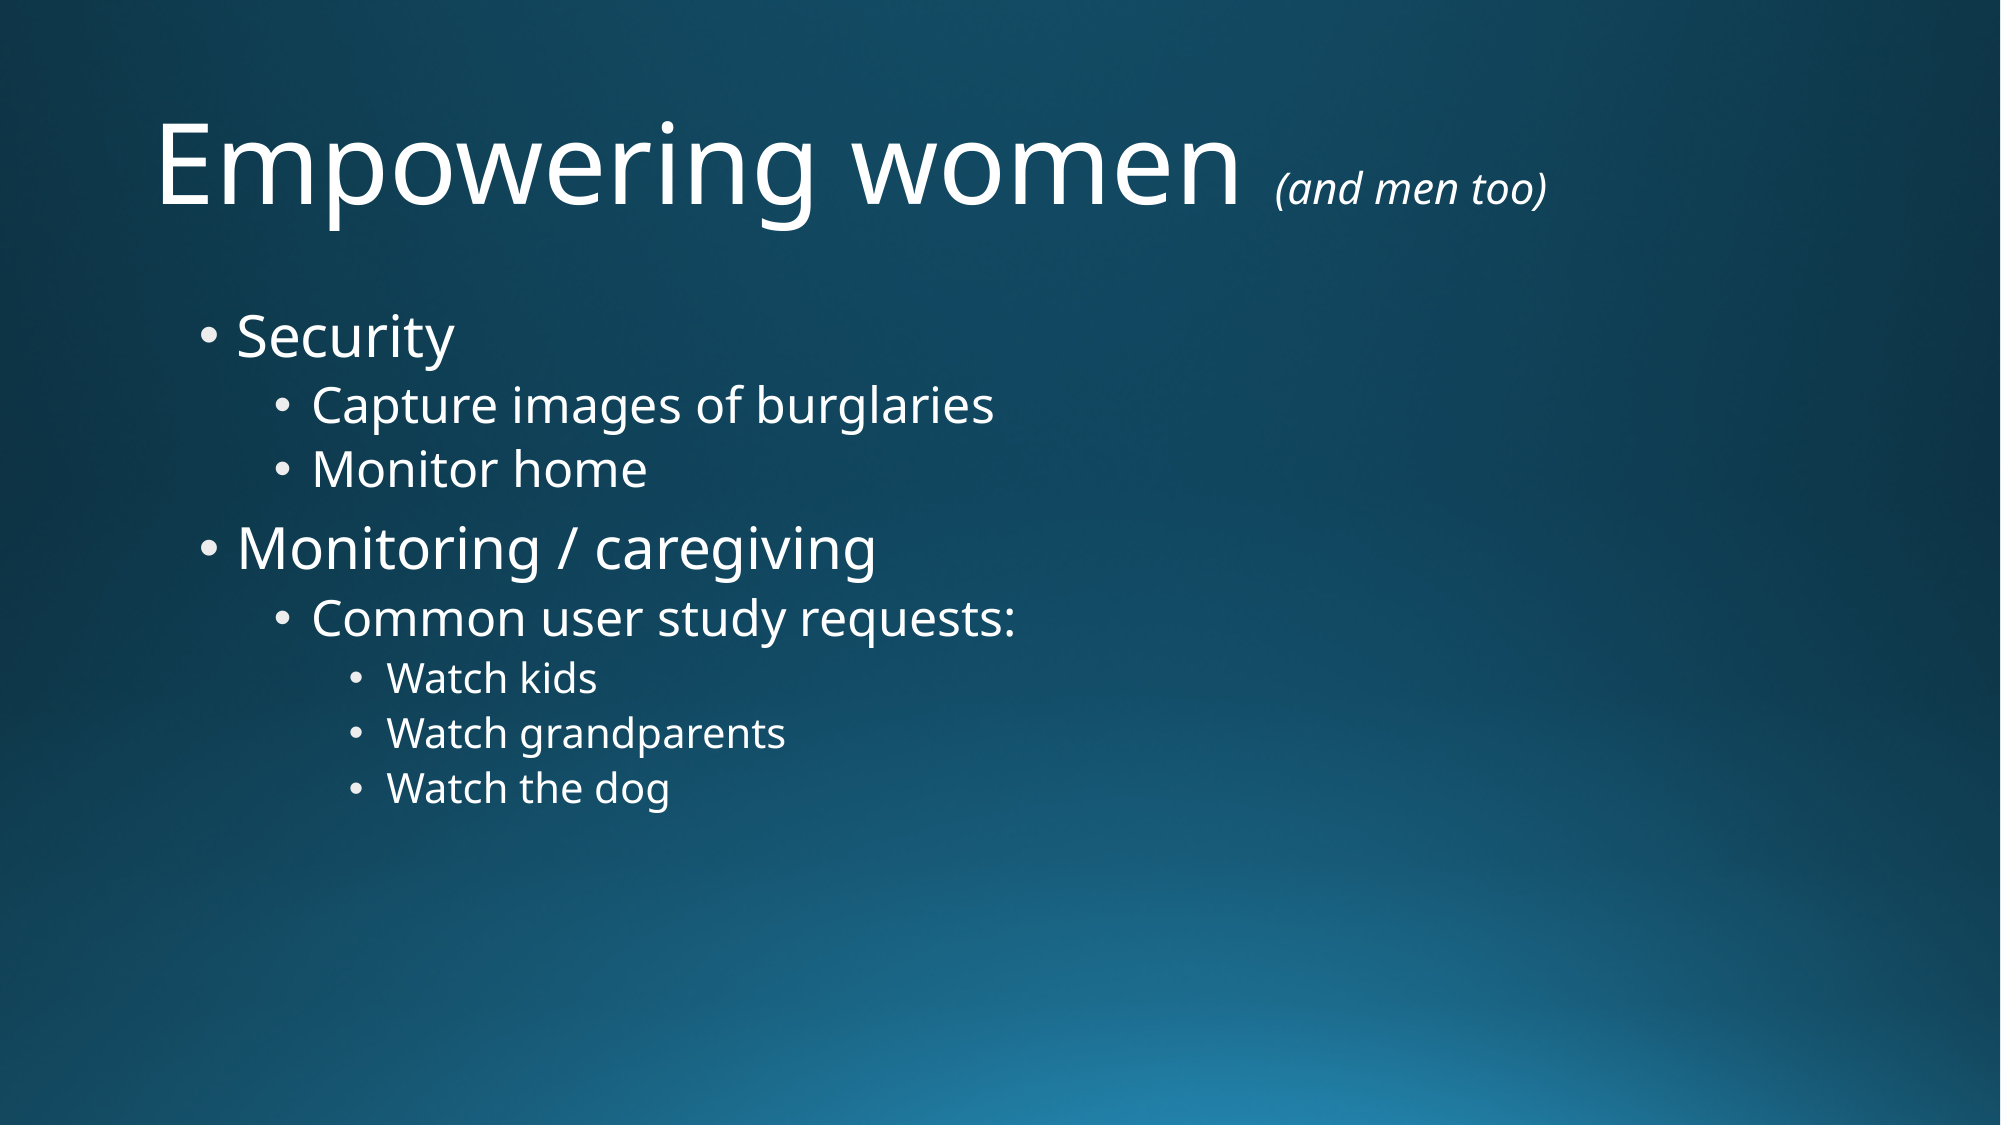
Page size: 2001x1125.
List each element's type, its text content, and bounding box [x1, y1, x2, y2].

list Security Capture images of burglaries Monitor home Monitoring / caregiving Common user study requests: Watch kids Watch grandparents Watch the dog [183, 299, 1863, 1014]
title Empowering women (and men too) [137, 59, 1863, 278]
picture [0, 0, 2001, 1125]
